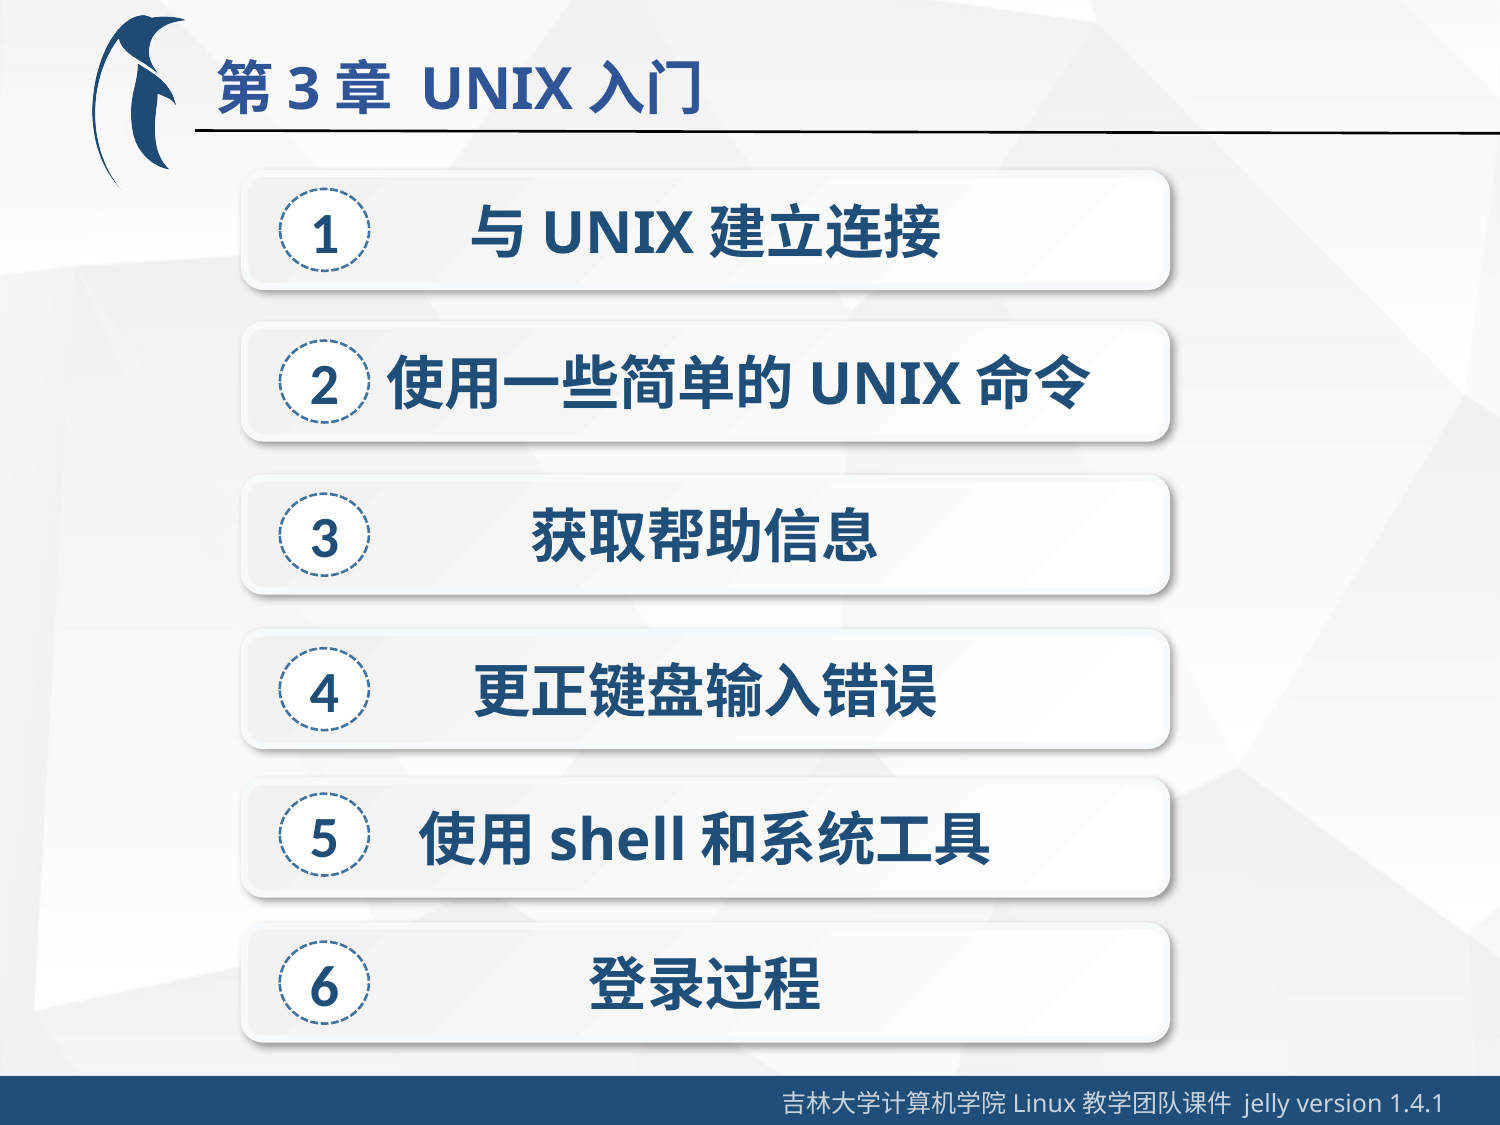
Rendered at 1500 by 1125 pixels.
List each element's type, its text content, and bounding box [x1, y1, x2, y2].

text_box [244, 173, 1167, 287]
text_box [244, 632, 1167, 746]
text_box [244, 926, 1167, 1039]
text_box 第3章 UNIX入门 [200, 43, 1249, 129]
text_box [244, 478, 1167, 592]
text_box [244, 780, 1167, 894]
picture [0, 0, 1500, 1075]
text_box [244, 325, 1167, 438]
